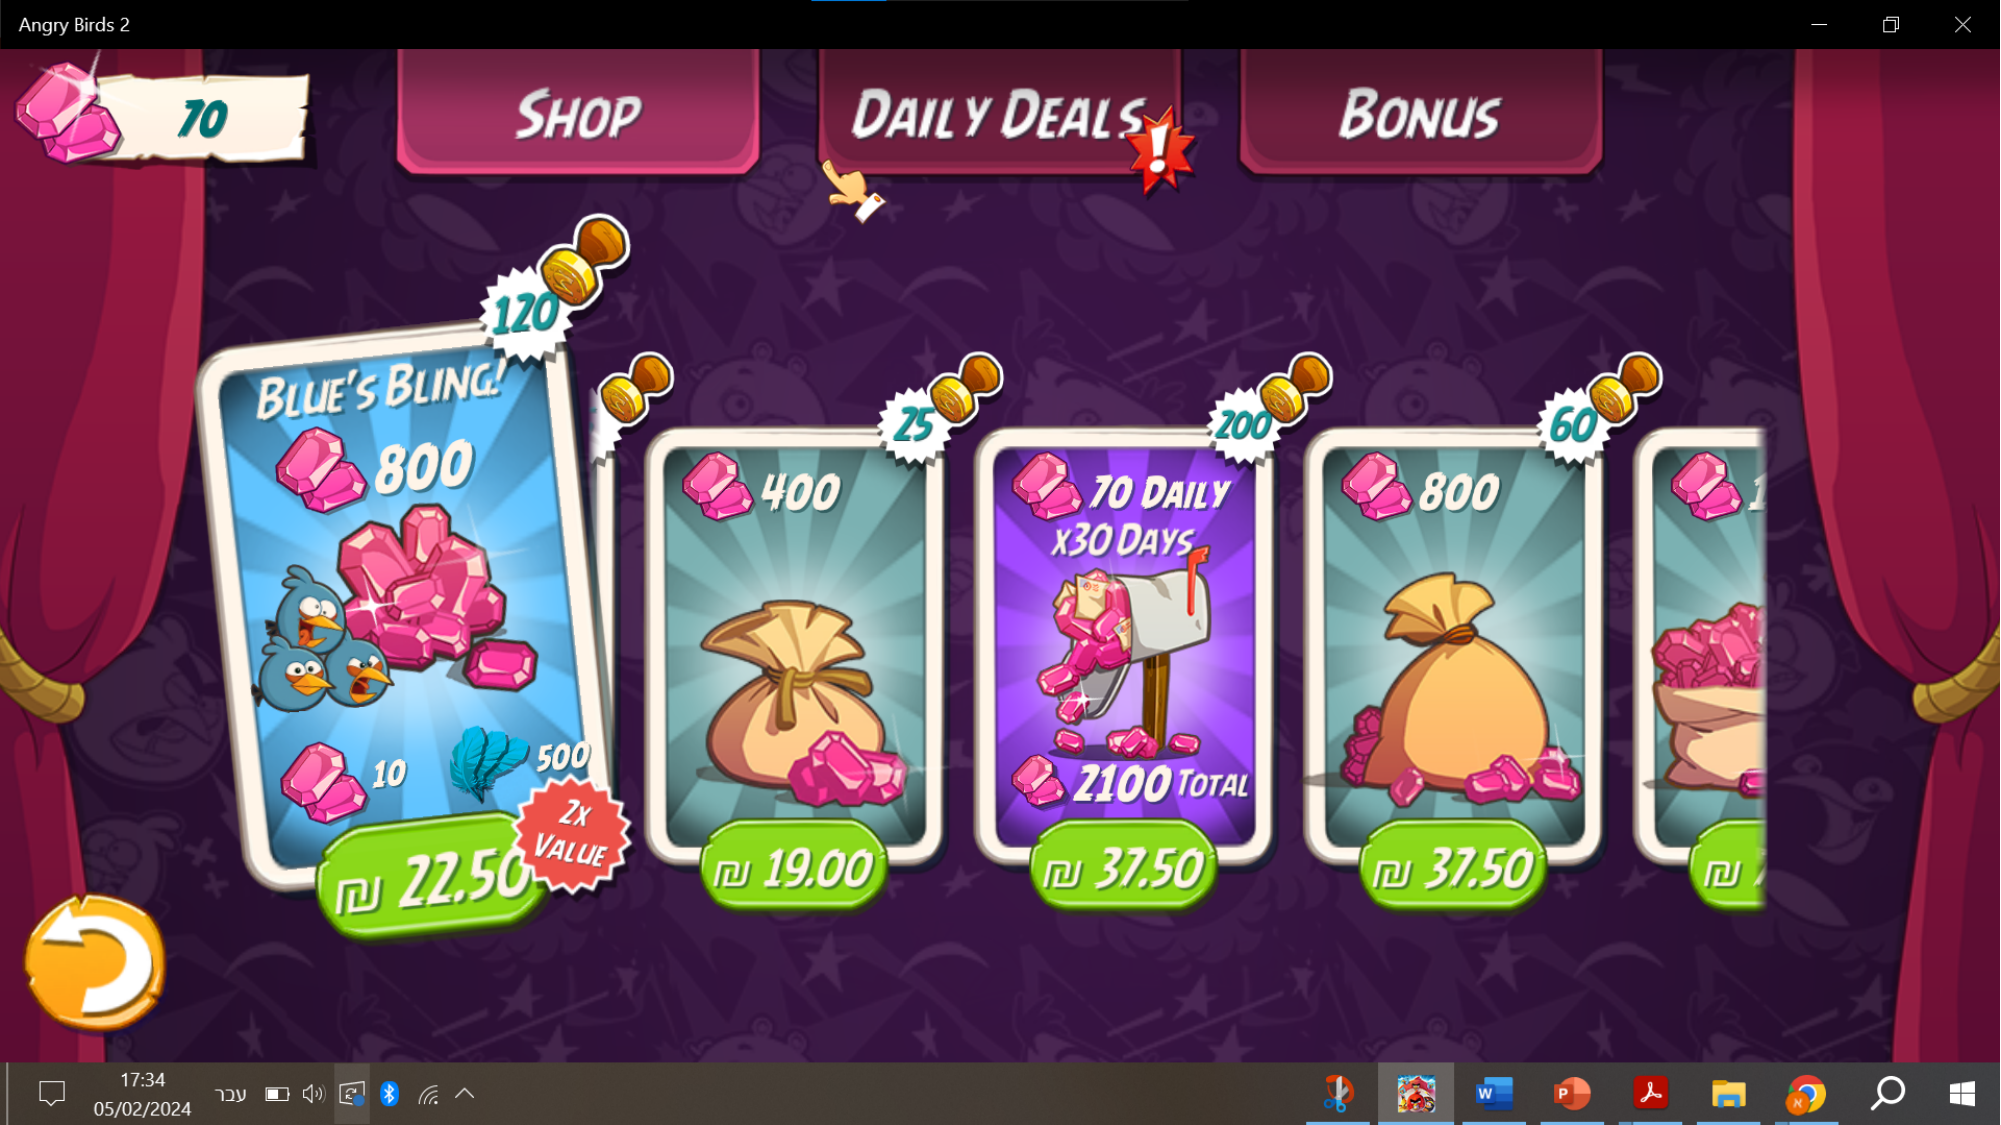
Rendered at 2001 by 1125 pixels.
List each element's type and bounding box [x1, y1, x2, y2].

list [0, 0, 2000, 1125]
